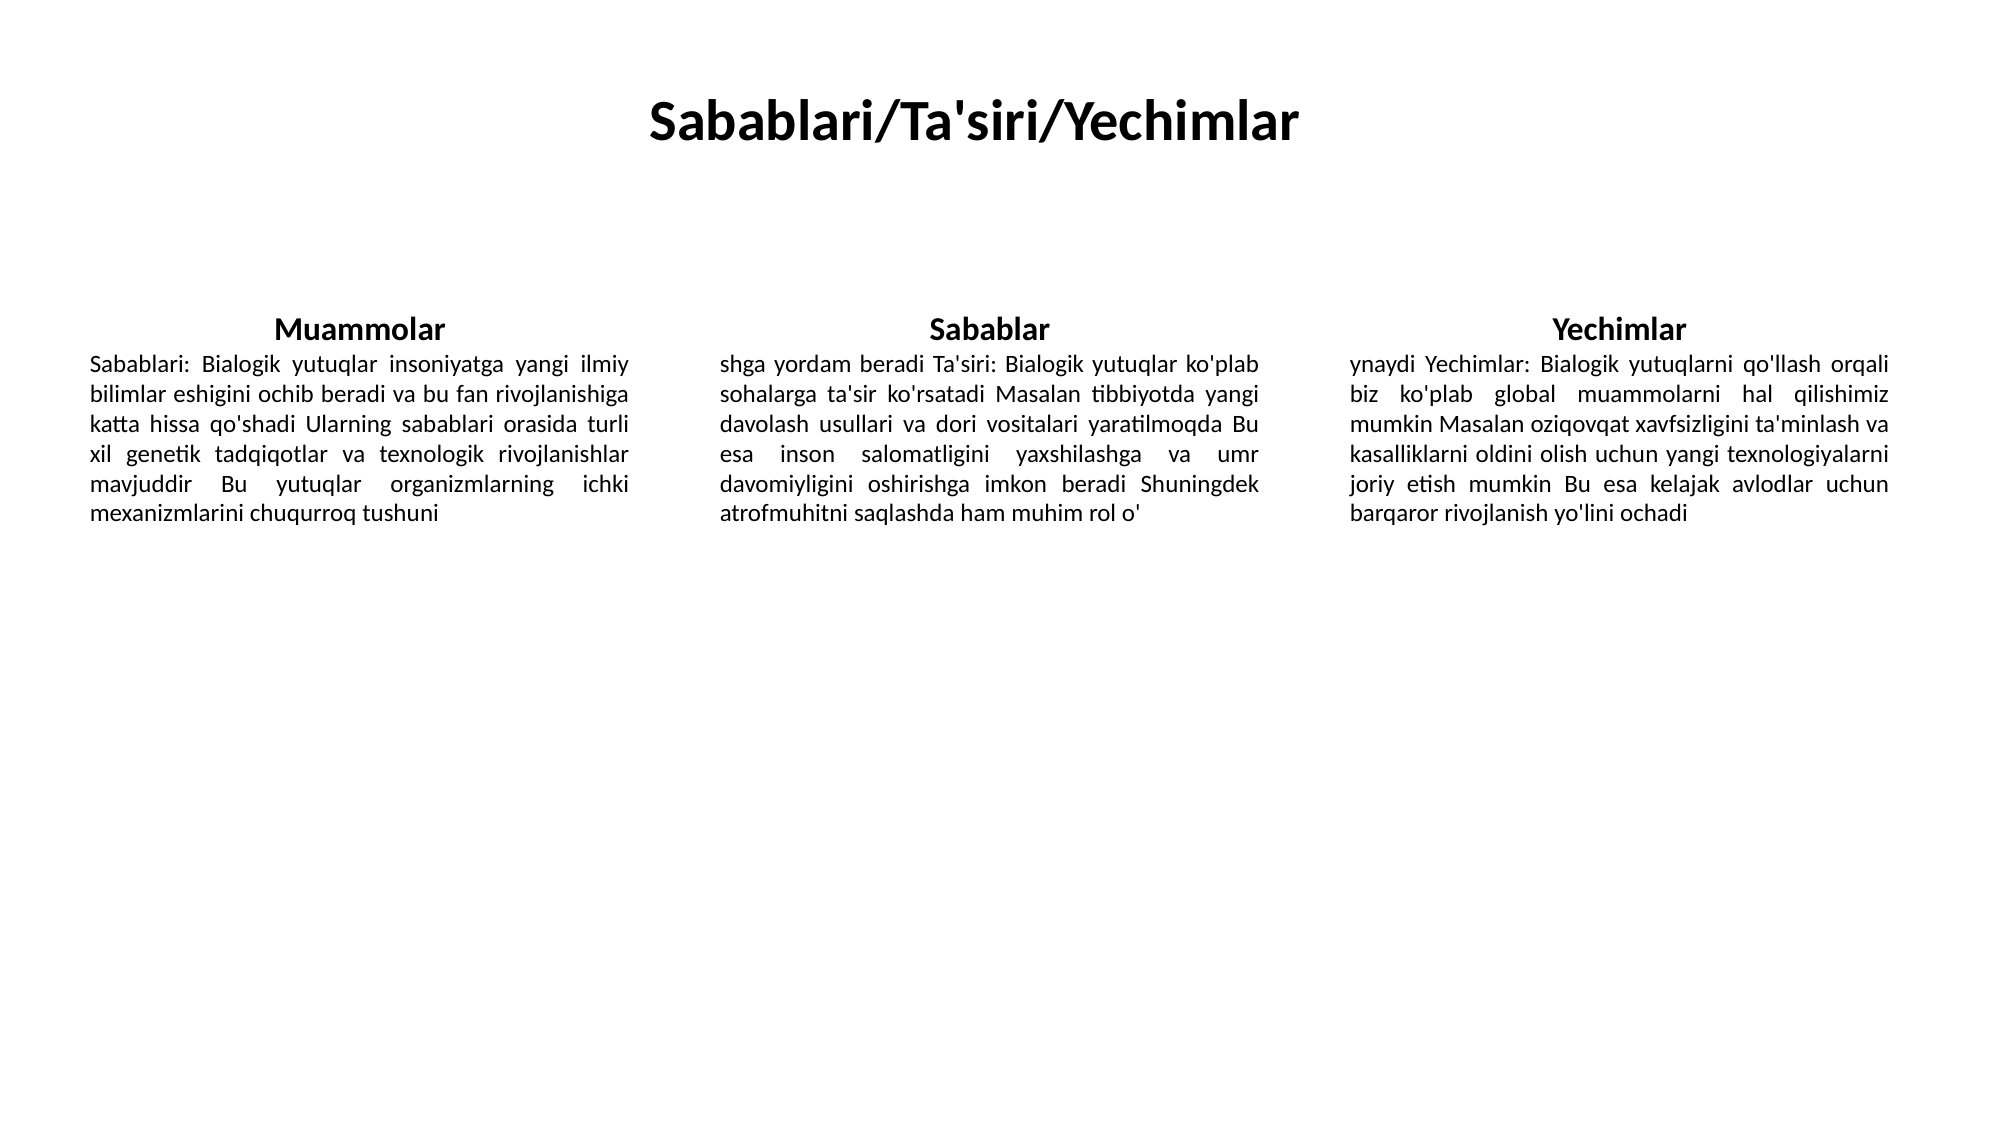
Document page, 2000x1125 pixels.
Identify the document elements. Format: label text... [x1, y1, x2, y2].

text_box Yechimlar ynaydi Yechimlar: Bialogik yutuqlarni qo'llash orqali biz ko'plab global muammolarni hal qilishimiz mumkin Masalan oziqovqat xavfsizligini ta'minlash va kasalliklarni oldini olish uchun yangi texnologiyalarni joriy etish mumkin Bu esa kelajak avlodlar uchun barqaror rivojlanish yo'lini ochadi [1334, 299, 1905, 535]
text_box Muammolar Sabablari: Bialogik yutuqlar insoniyatga yangi ilmiy bilimlar eshigini ochib beradi va bu fan rivojlanishiga katta hissa qo'shadi Ularning sabablari orasida turli xil genetik tadqiqotlar va texnologik rivojlanishlar mavjuddir Bu yutuqlar organizmlarning ichki mexanizmlarini chuqurroq tushuni [74, 299, 645, 535]
text_box Sabablari/Ta'siri/Yechimlar [634, 75, 1316, 160]
text_box Sabablar shga yordam beradi Ta'siri: Bialogik yutuqlar ko'plab sohalarga ta'sir ko'rsatadi Masalan tibbiyotda yangi davolash usullari va dori vositalari yaratilmoqda Bu esa inson salomatligini yaxshilashga va umr davomiyligini oshirishga imkon beradi Shuningdek atrofmuhitni saqlashda ham muhim rol o' [704, 299, 1275, 535]
